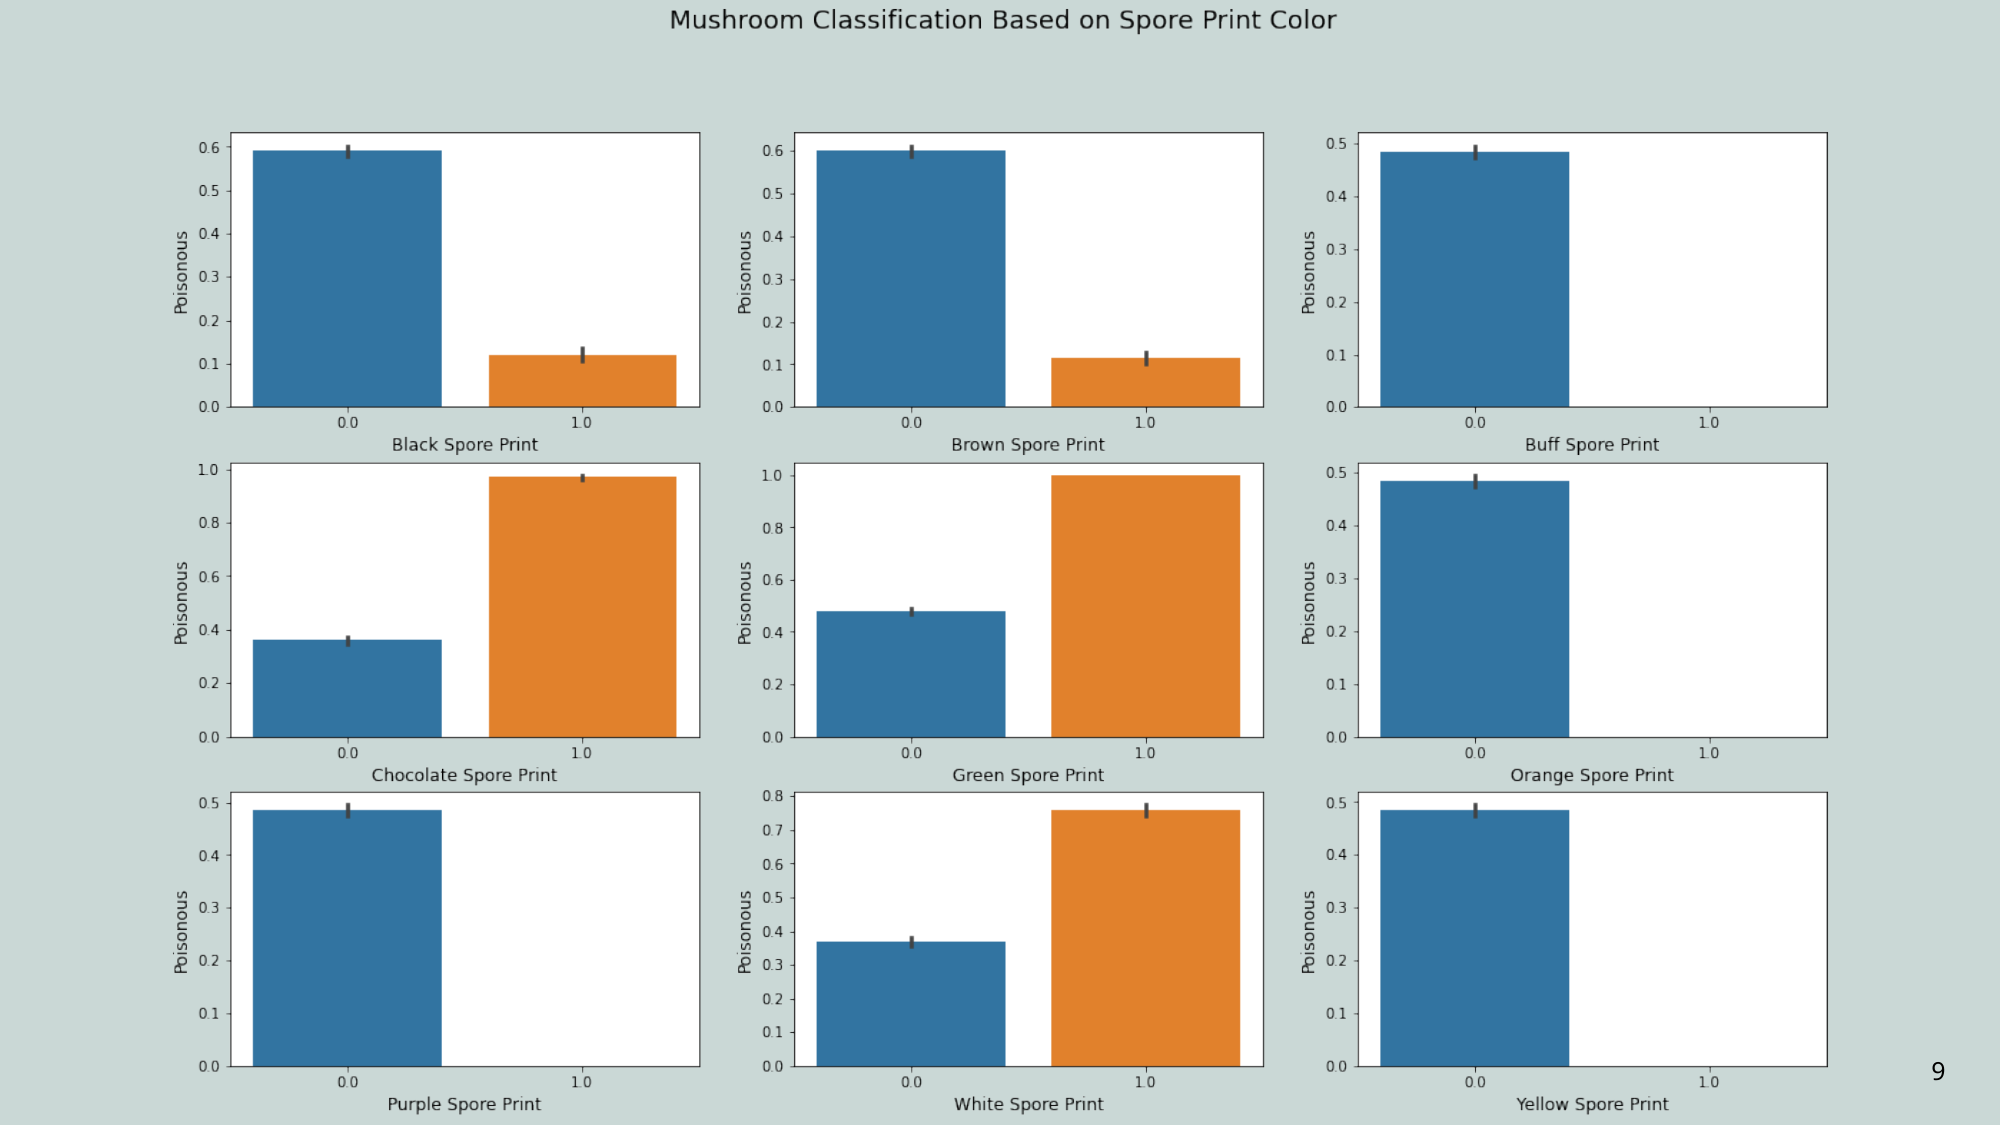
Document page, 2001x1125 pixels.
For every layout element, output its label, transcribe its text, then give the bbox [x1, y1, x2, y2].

picture [163, 0, 1837, 1125]
slide_number 9 [1837, 1042, 1961, 1103]
